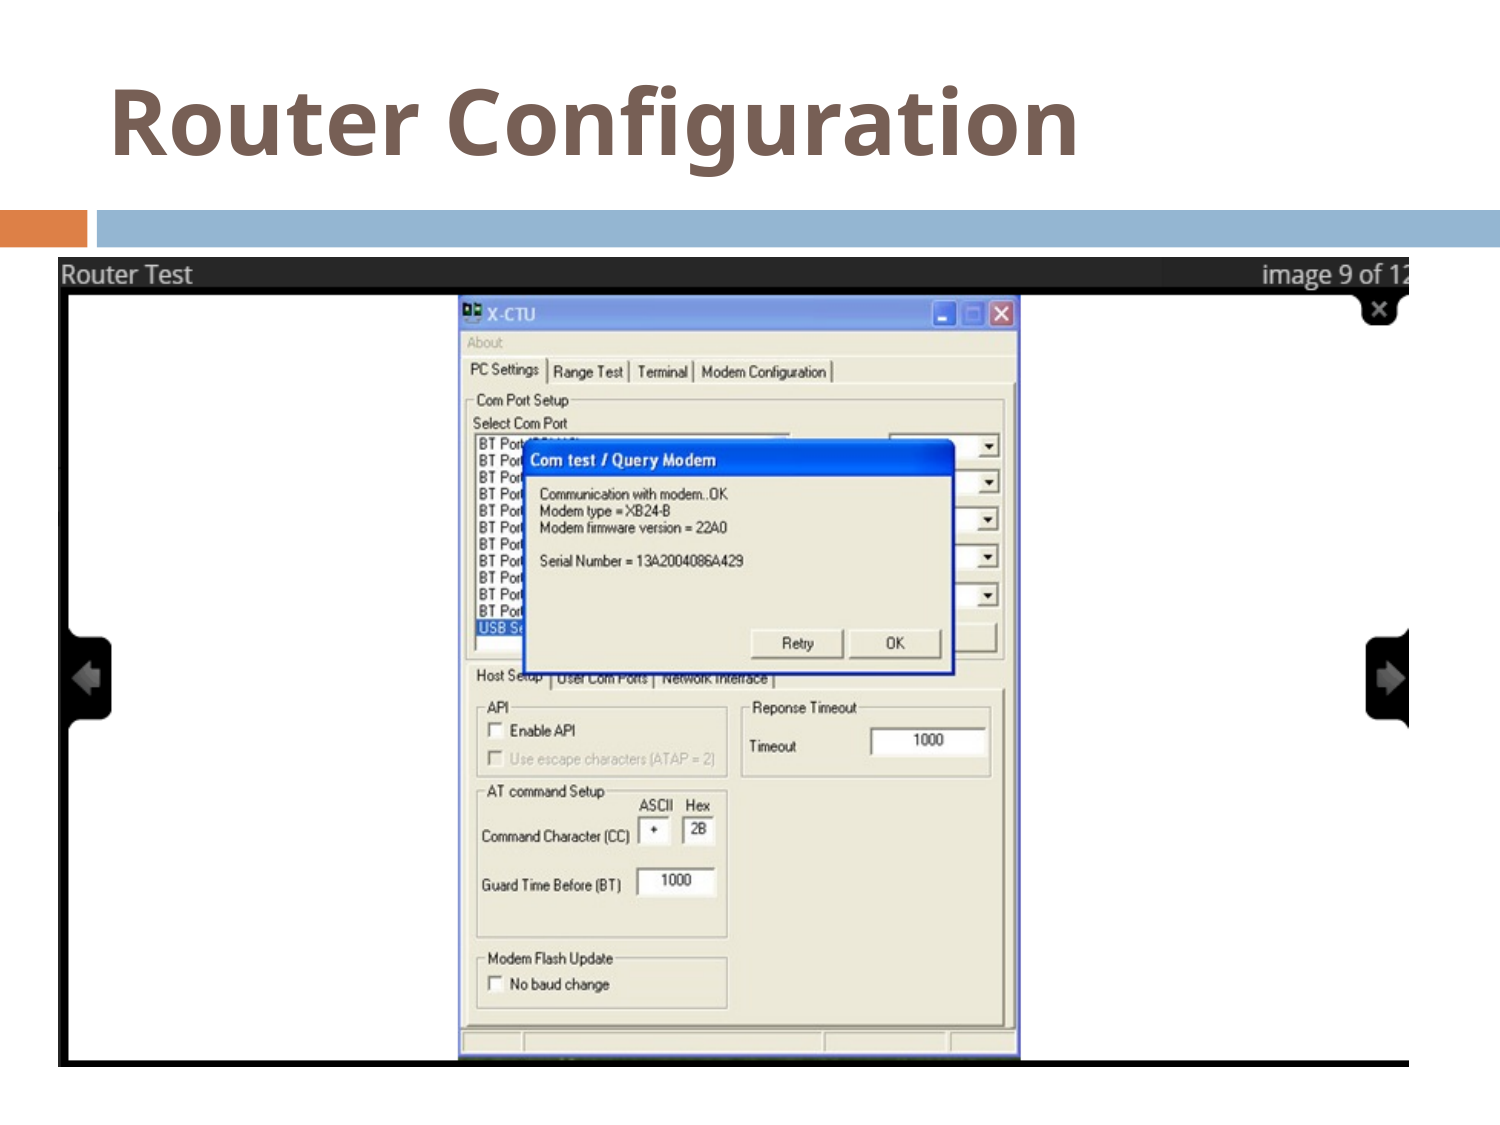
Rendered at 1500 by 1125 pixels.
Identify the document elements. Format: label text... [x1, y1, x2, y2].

picture [58, 257, 1409, 1067]
title Router Configuration [99, 36, 1439, 201]
